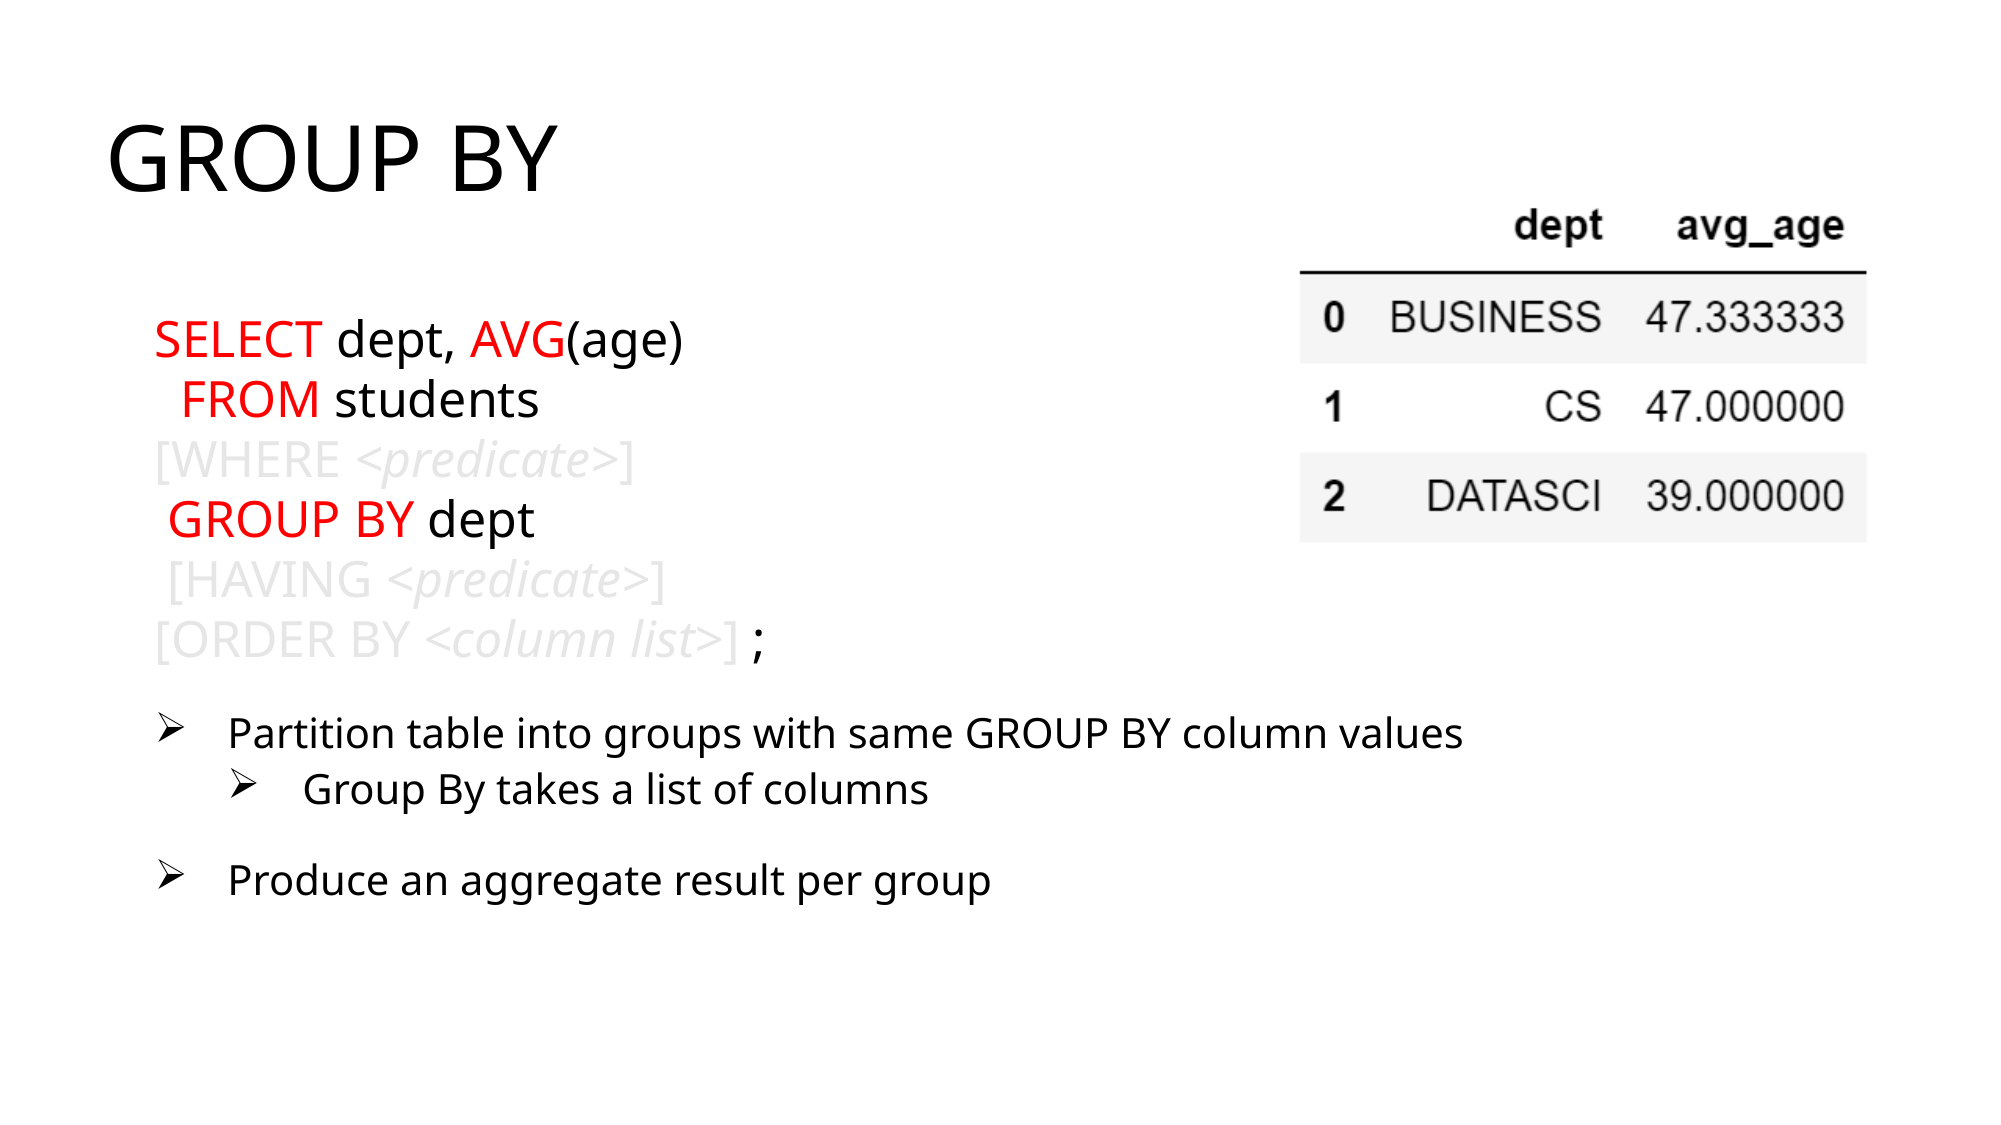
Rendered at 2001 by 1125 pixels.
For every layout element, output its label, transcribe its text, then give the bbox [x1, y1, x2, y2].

picture [1283, 174, 1884, 563]
list SELECT dept, AVG(age) FROM students [WHERE <predicate>] GROUP BY dept [HAVING <predicate>] [ORDER BY <column list>] ; Partition table into groups with same GROUP BY column values Group By takes a list of columns Produce an aggregate result per group [137, 299, 1863, 1125]
title GROUP BY [90, 52, 1863, 271]
